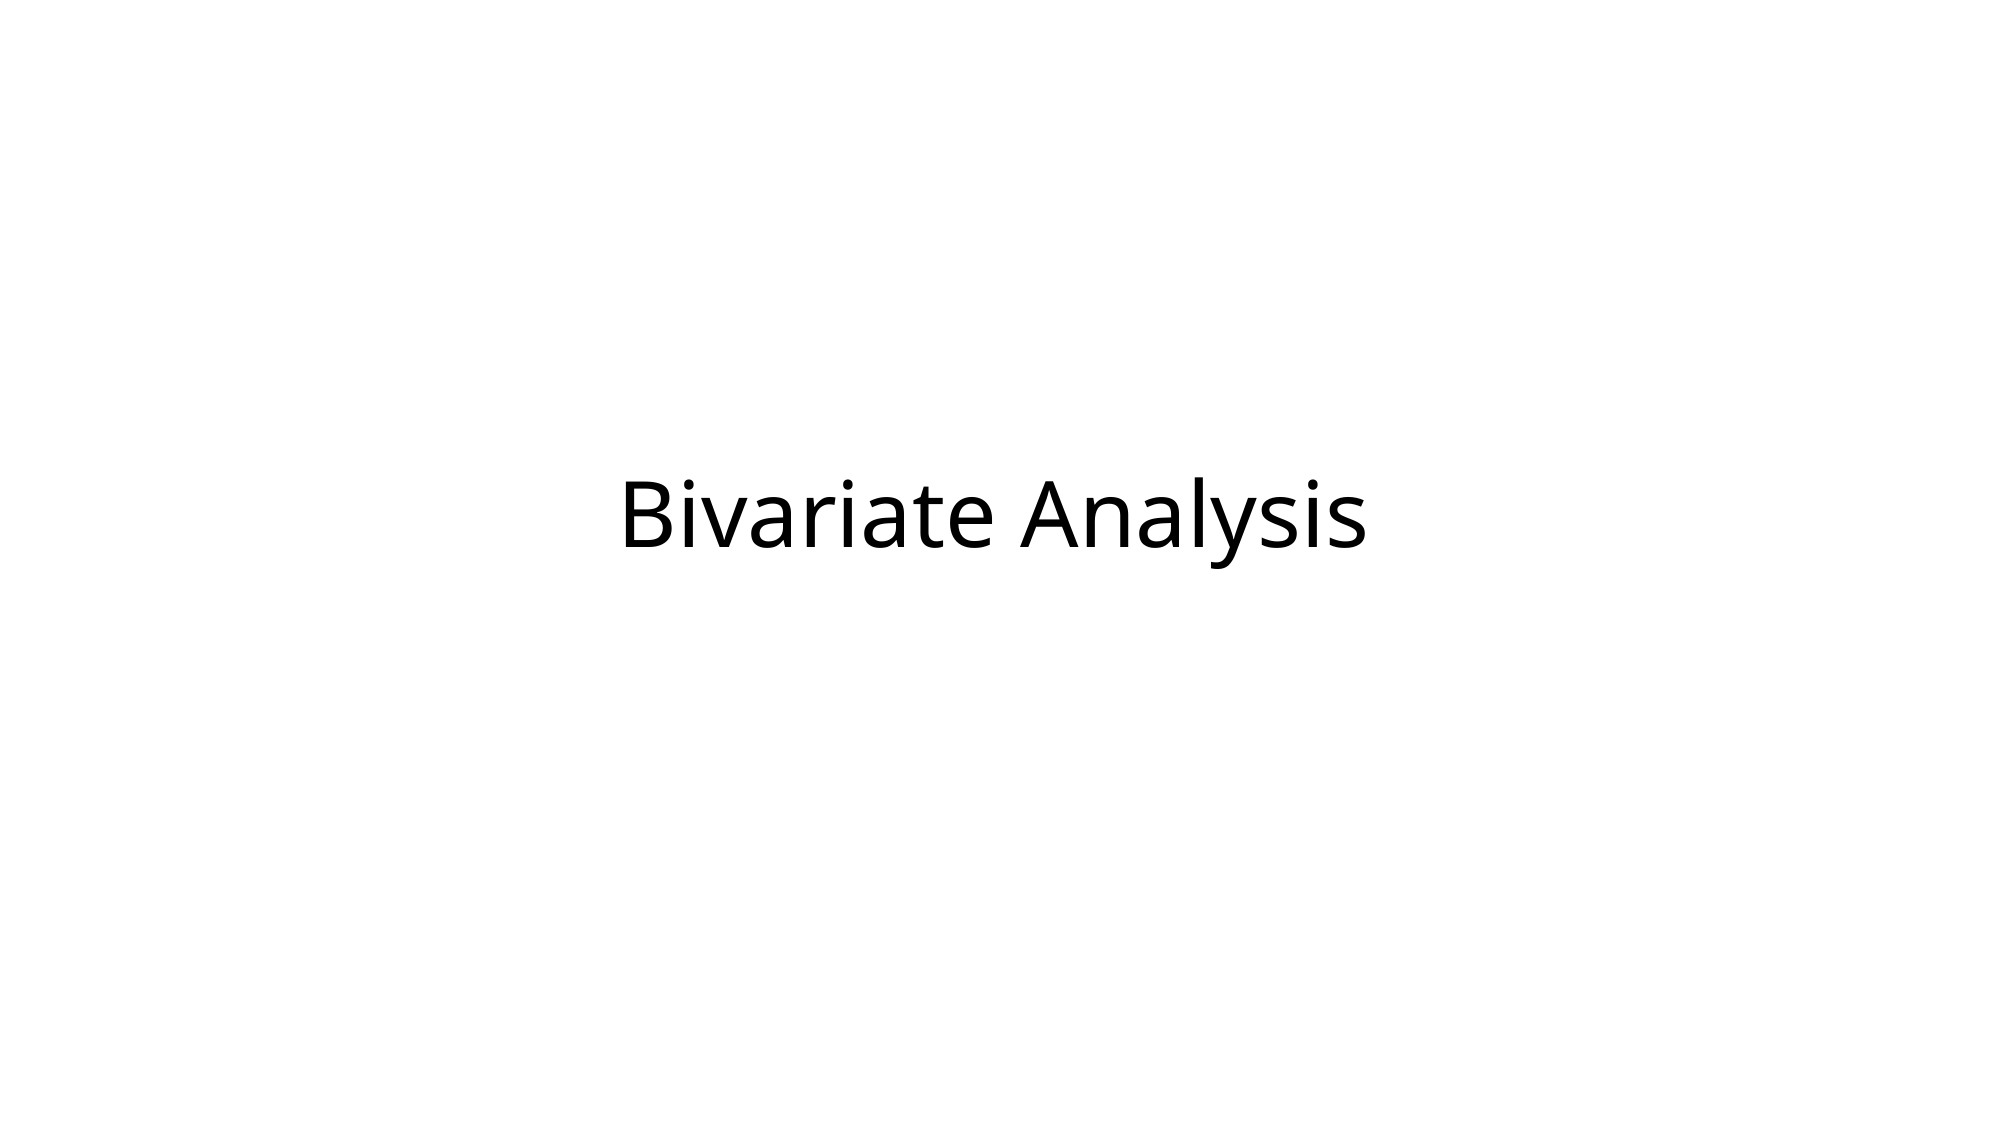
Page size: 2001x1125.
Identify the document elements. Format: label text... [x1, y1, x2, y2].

title Bivariate Analysis [131, 409, 1857, 627]
